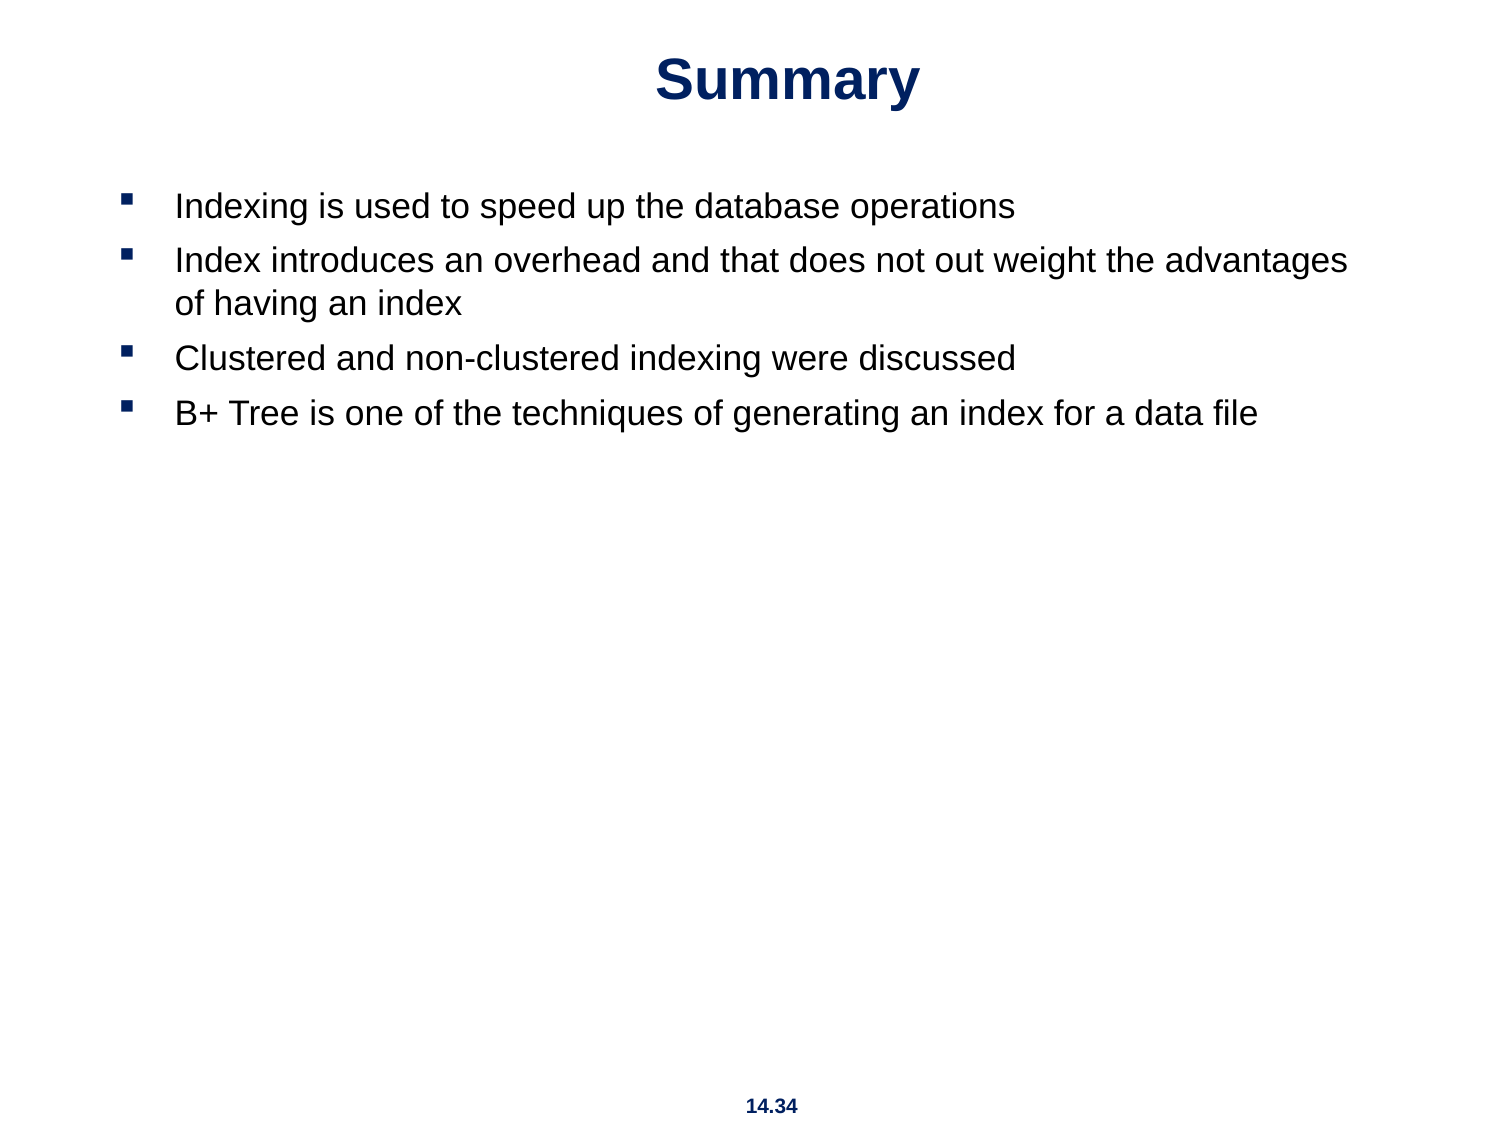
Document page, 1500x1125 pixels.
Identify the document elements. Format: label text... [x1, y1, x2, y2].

list Indexing is used to speed up the database operations Index introduces an overhead and that does not out weight the advantages of having an index Clustered and non-clustered indexing were discussed B+ Tree is one of the techniques of generating an index for a data file [103, 175, 1397, 1039]
title Summary [125, 18, 1452, 120]
